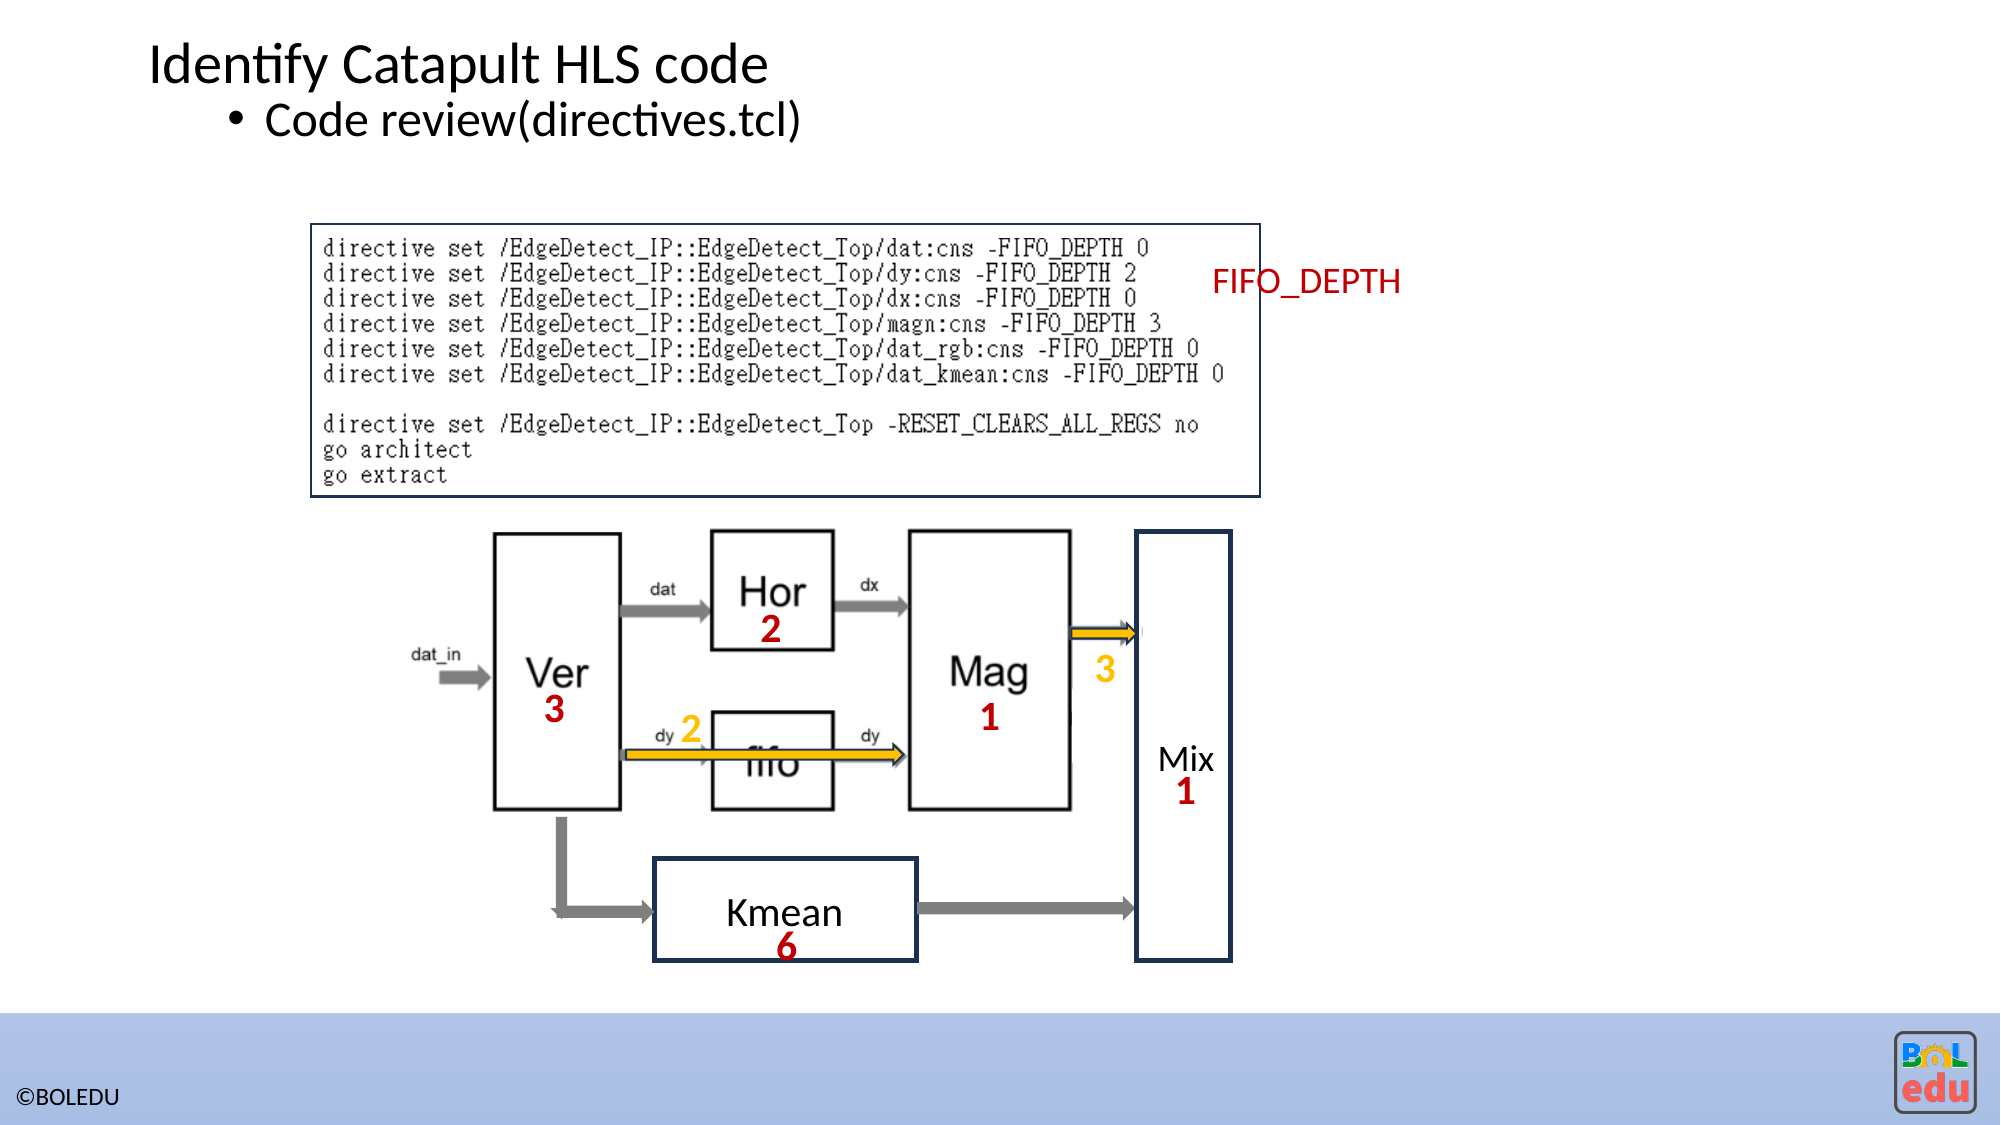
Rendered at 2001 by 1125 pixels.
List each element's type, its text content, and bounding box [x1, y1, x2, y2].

picture [1894, 1031, 1981, 1114]
text_box [189, 1002, 1426, 1065]
text_box Kmean [711, 877, 860, 943]
text_box [1223, 531, 1231, 726]
text_box [556, 899, 655, 925]
picture [380, 520, 1217, 818]
text_box [1136, 787, 1231, 961]
text_box Mix [1223, 726, 1231, 787]
text_box [311, 223, 1261, 497]
text_box [917, 895, 1136, 921]
text_box Identify Catapult HLS code [133, 25, 1855, 196]
text_box 6 [761, 911, 824, 977]
text_box [550, 826, 568, 914]
text_box Code review(directives.tcl) [137, 85, 1863, 920]
text_box FIFO_DEPTH [1253, 248, 1419, 309]
picture [323, 238, 1248, 494]
text_box [654, 858, 917, 961]
